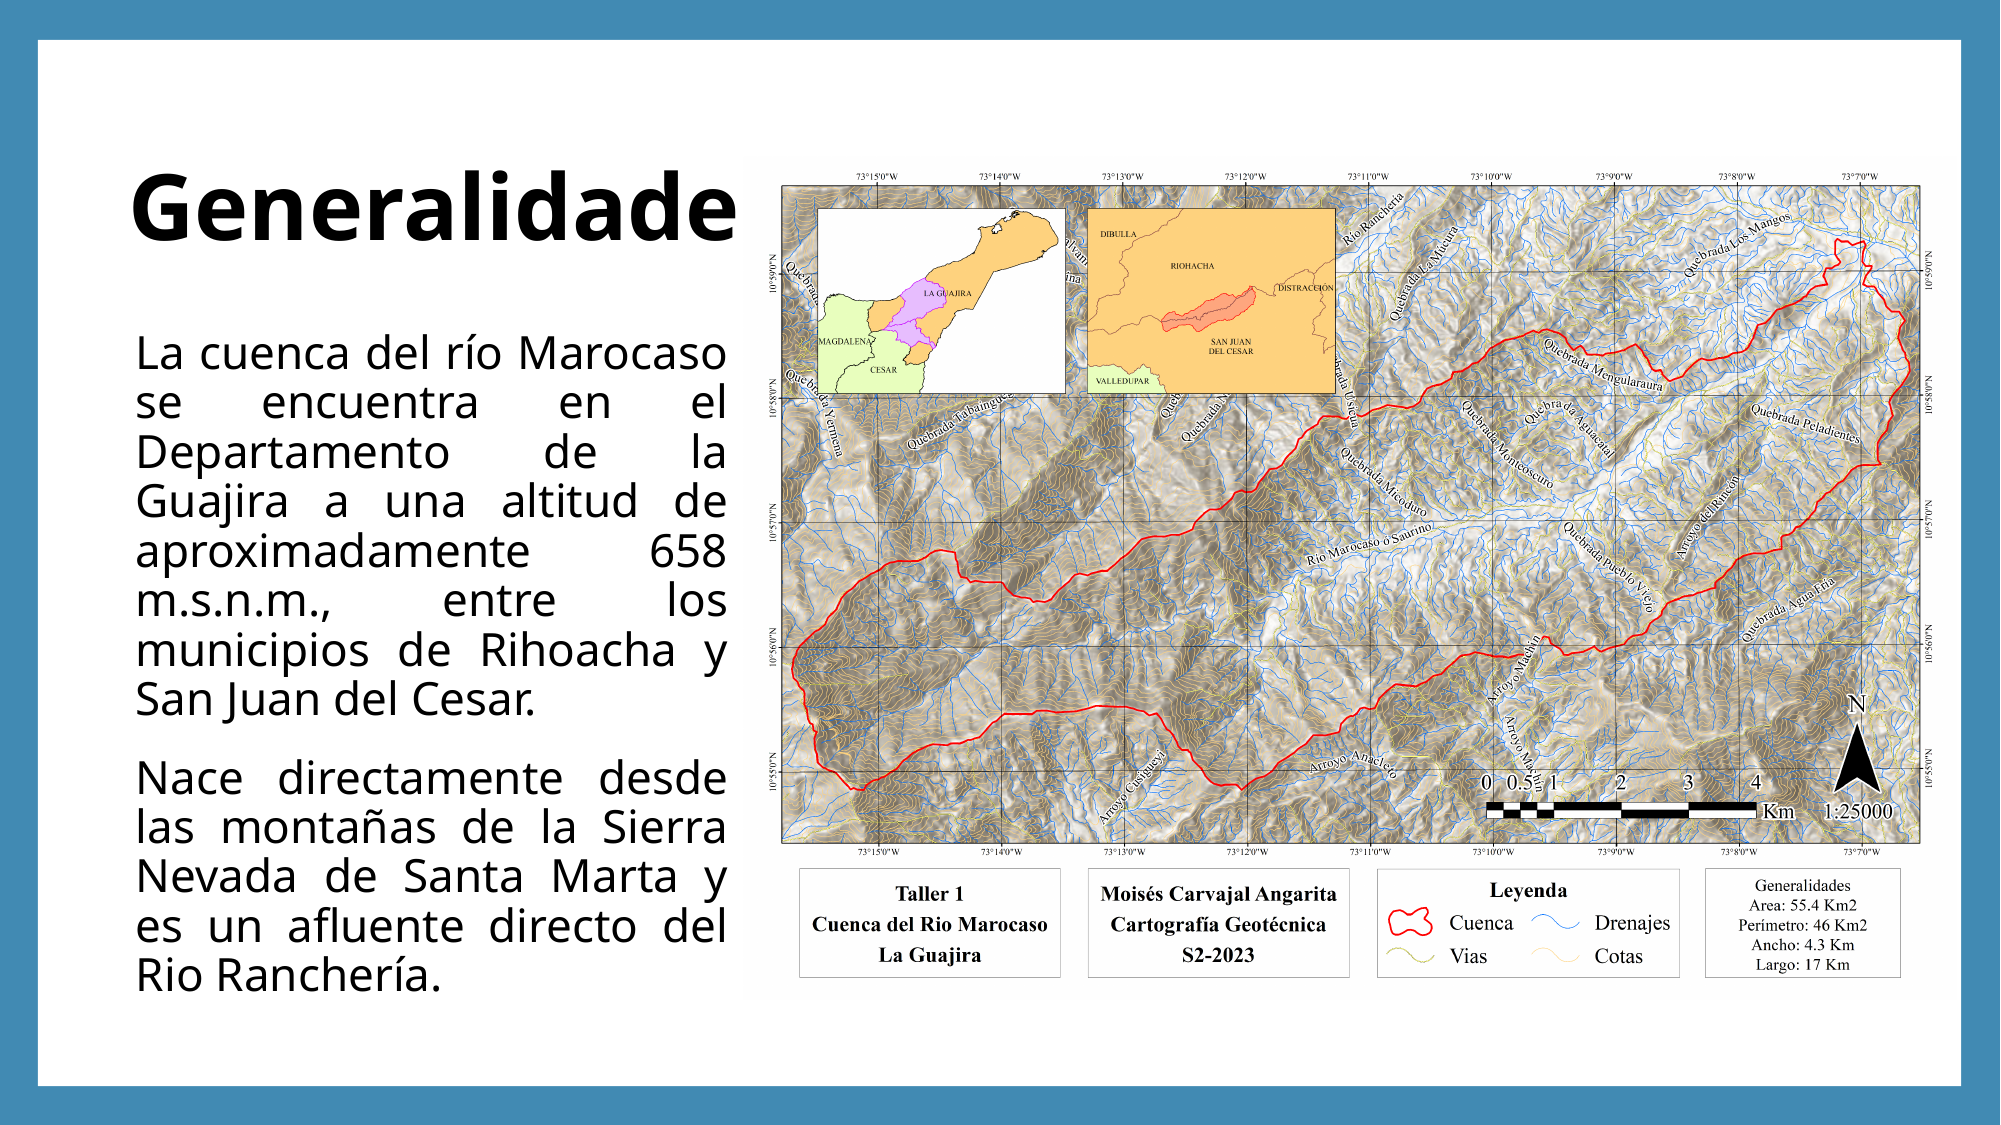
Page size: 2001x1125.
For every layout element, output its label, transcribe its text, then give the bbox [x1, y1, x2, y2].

picture [743, 156, 1957, 1000]
list La cuenca del río Marocaso se encuentra en el Departamento de la Guajira a una altitud de aproximadamente 658 m.s.n.m., entre los municipios de Rihoacha y San Juan del Cesar. Nace directamente desde las montañas de la Sierra Nevada de Santa Marta y es un afluente directo del Rio Ranchería. [113, 322, 737, 985]
title Generalidades [113, 99, 1887, 322]
